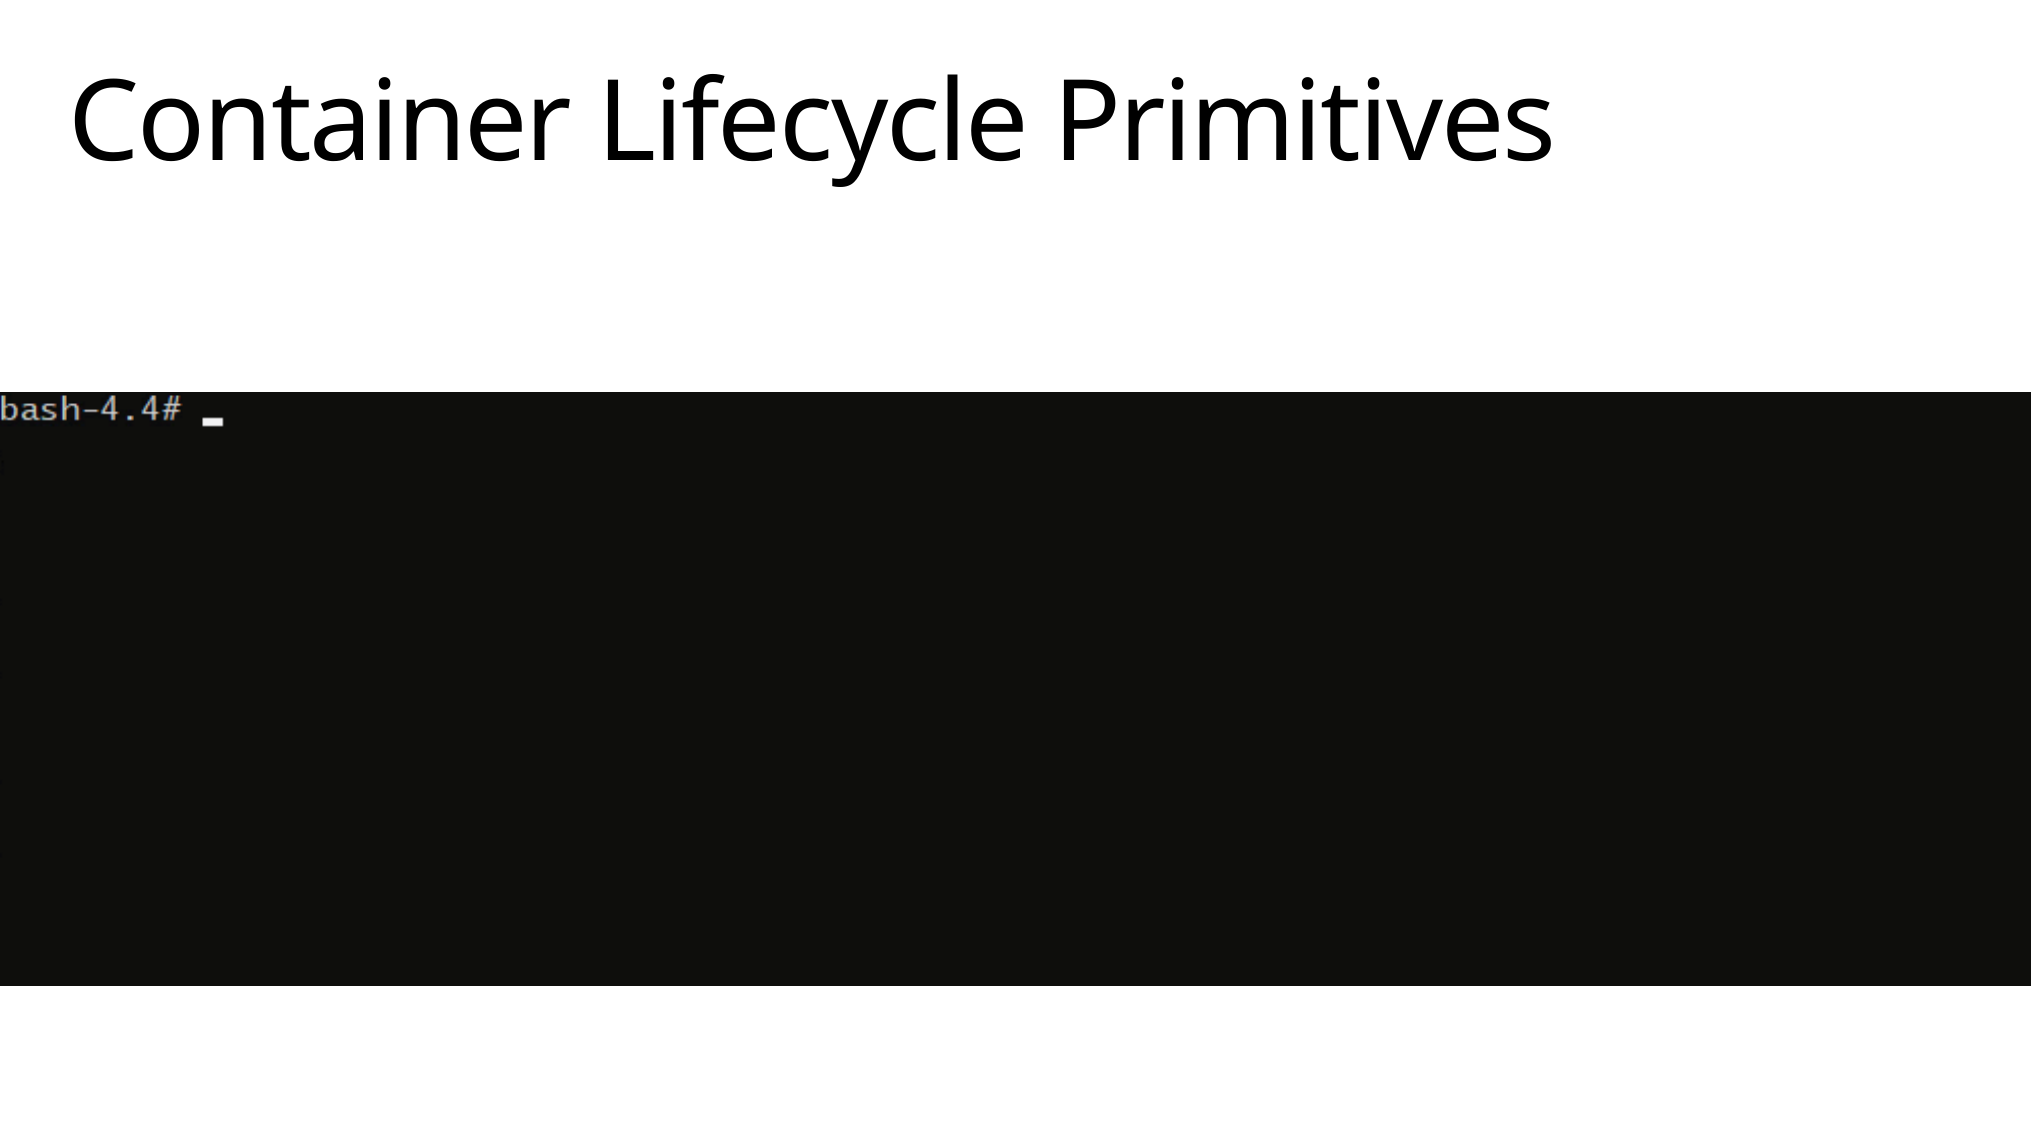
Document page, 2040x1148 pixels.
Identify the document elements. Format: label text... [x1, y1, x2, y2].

picture [0, 392, 2032, 986]
title Container Lifecycle Primitives [45, 48, 1996, 200]
